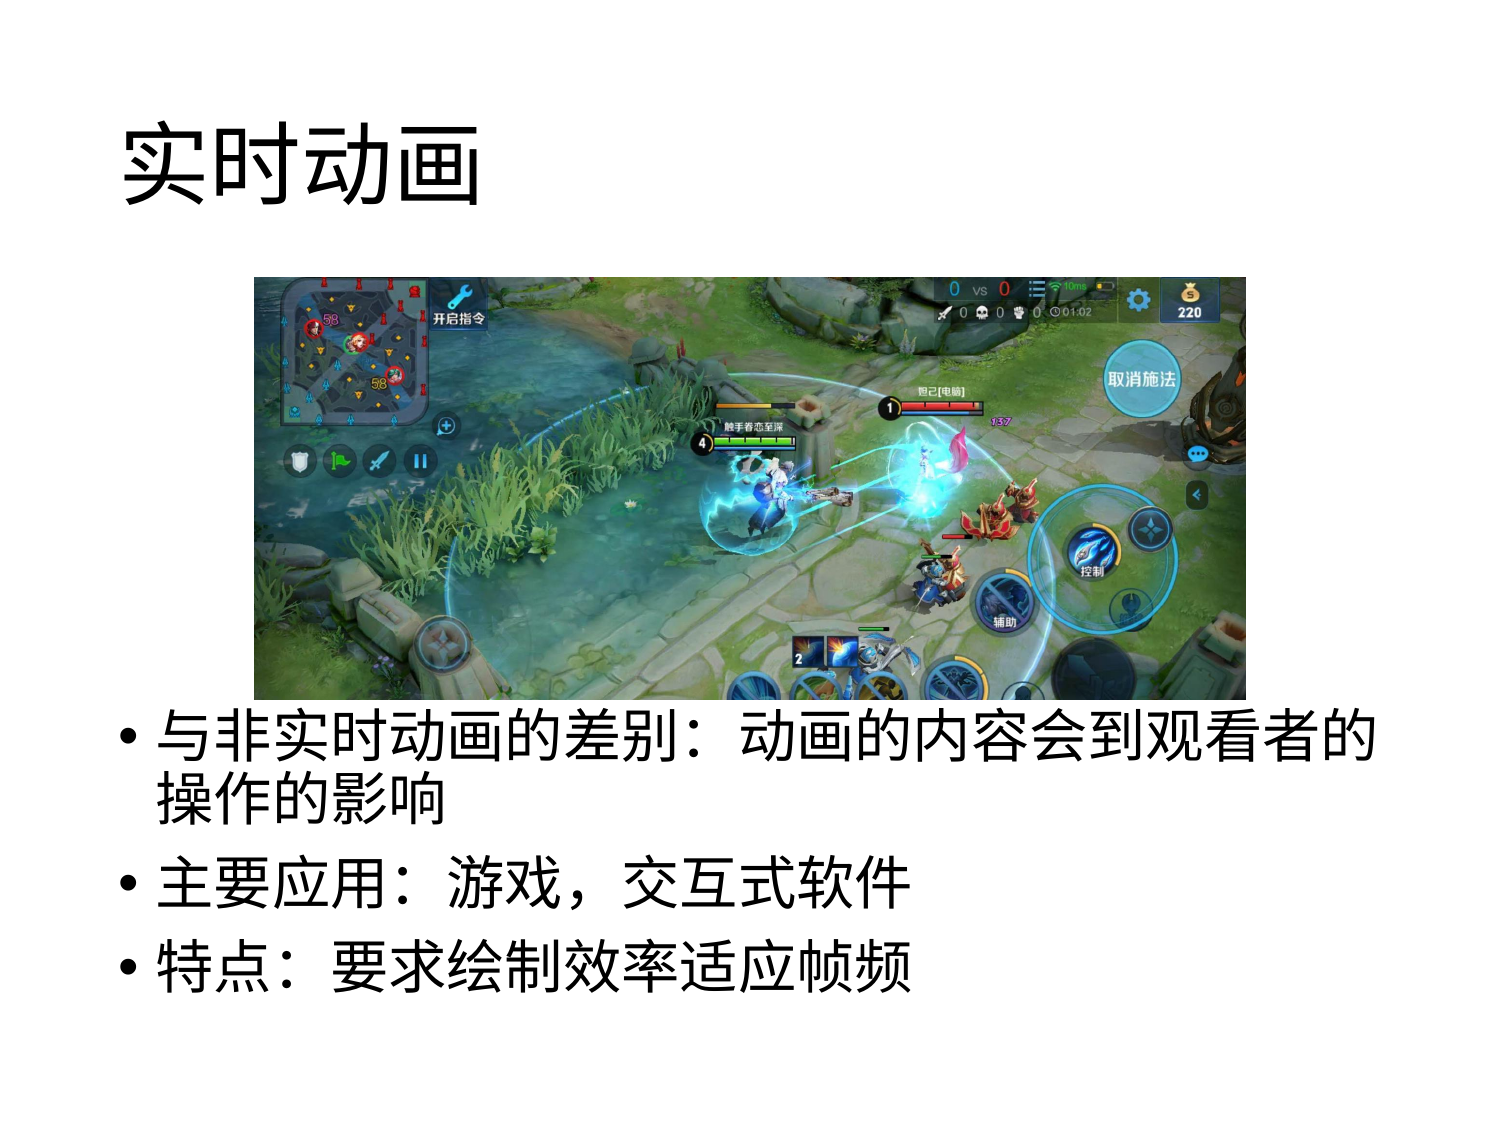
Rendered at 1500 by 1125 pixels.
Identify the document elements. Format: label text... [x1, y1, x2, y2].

picture [254, 277, 1246, 700]
list 与非实时动画的差别：动画的内容会到观看者的操作的影响 主要应用：游戏，交互式软件 特点：要求绘制效率适应帧频 [103, 699, 1397, 1014]
title 实时动画 [103, 59, 1397, 278]
